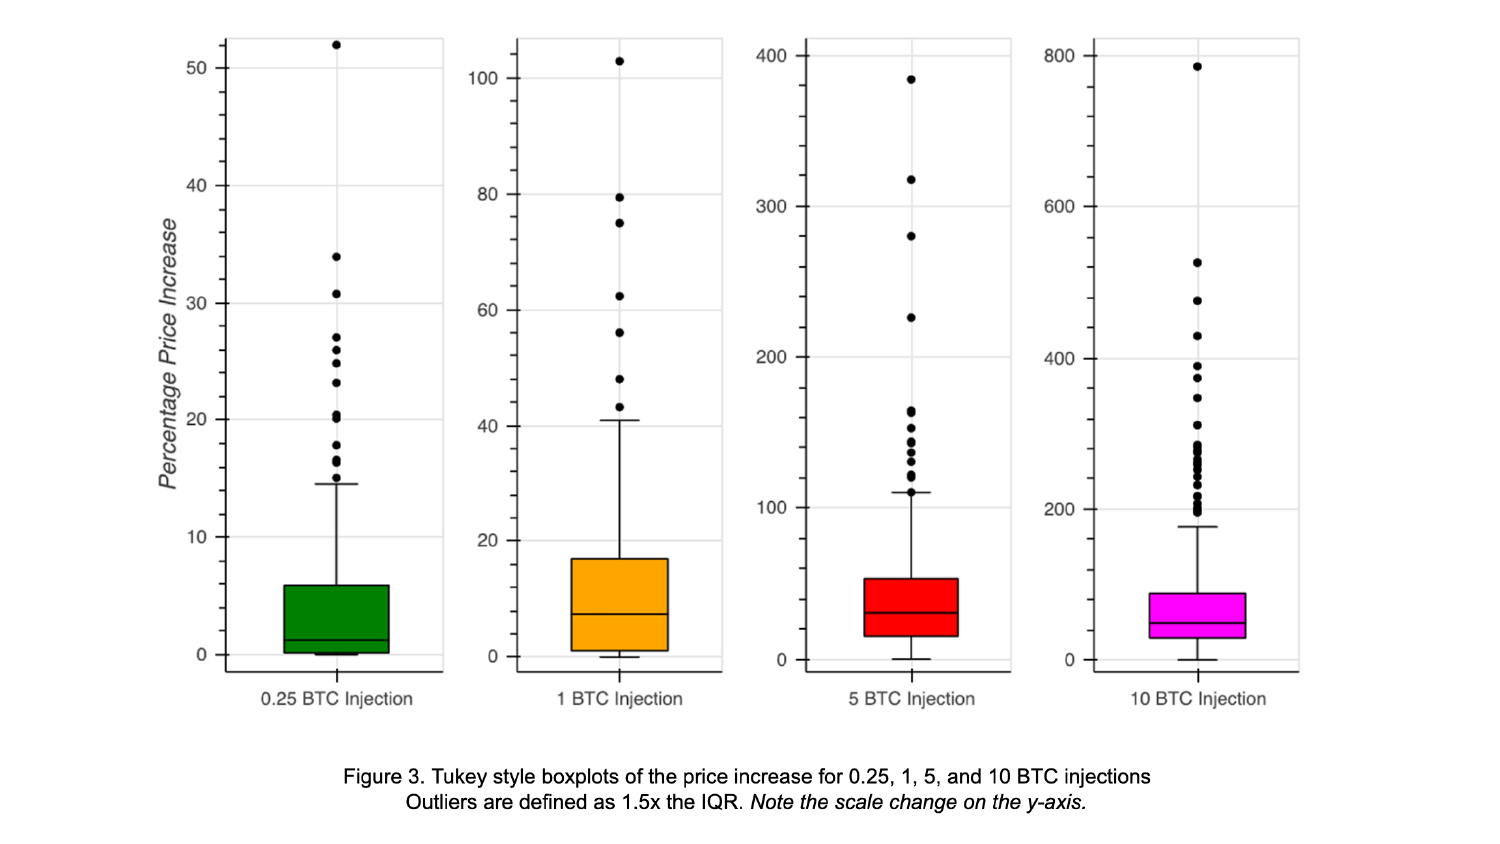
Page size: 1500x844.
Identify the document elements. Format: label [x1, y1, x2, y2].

picture [137, 20, 1347, 823]
